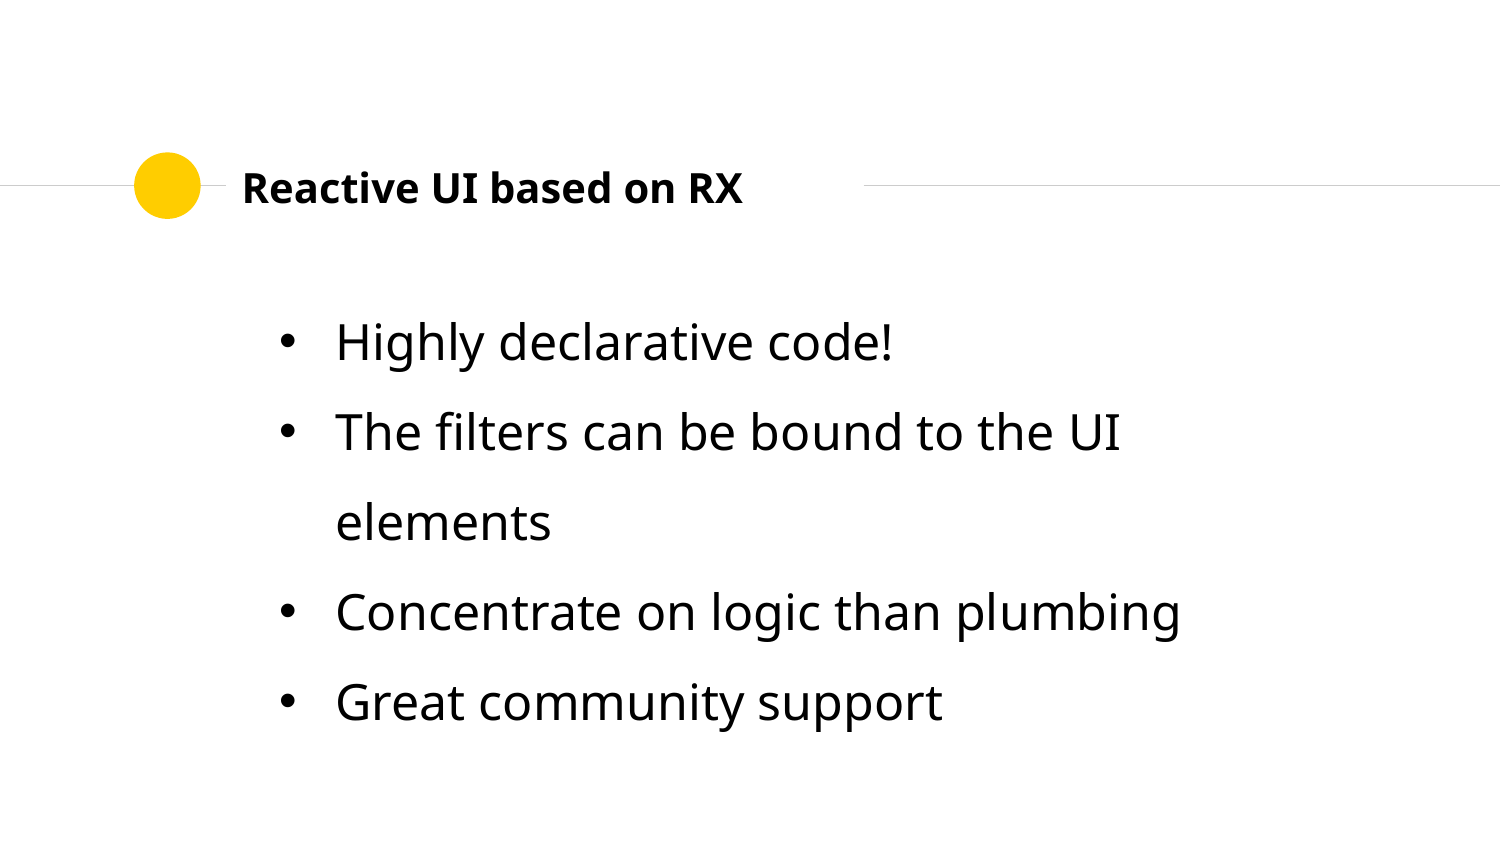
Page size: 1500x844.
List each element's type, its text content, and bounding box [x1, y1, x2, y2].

list Highly declarative code! The filters can be bound to the UI elements Concentrate on logic than plumbing Great community support [226, 265, 1344, 776]
title Reactive UI based on RX [226, 151, 863, 223]
